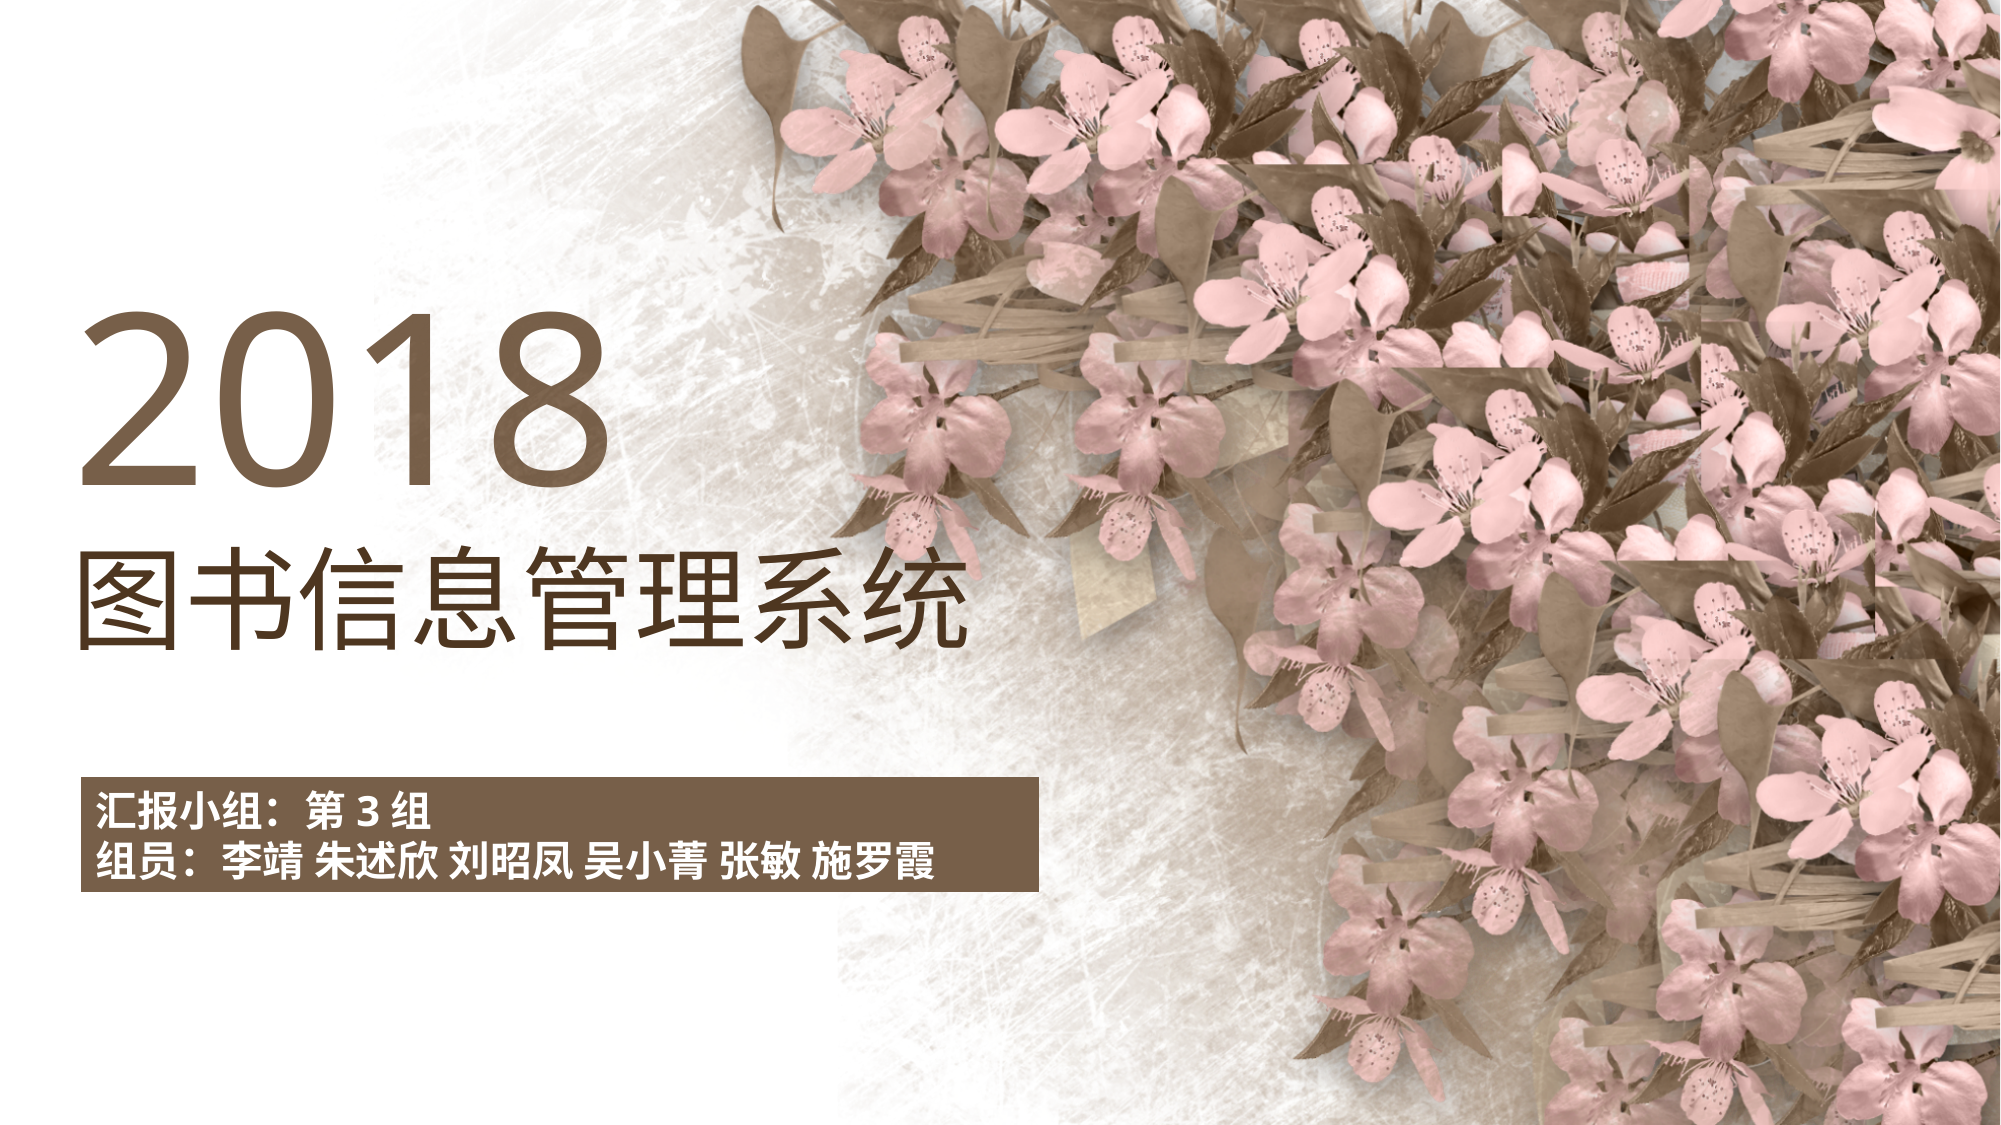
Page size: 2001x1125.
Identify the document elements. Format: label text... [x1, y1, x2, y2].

picture [374, 0, 2001, 1125]
text_box 汇报小组：第3组 组员：李靖 朱述欣 刘昭凤 吴小菁 张敏 施罗霞 [81, 777, 1039, 892]
title 图书信息管理系统 [56, 495, 1413, 672]
